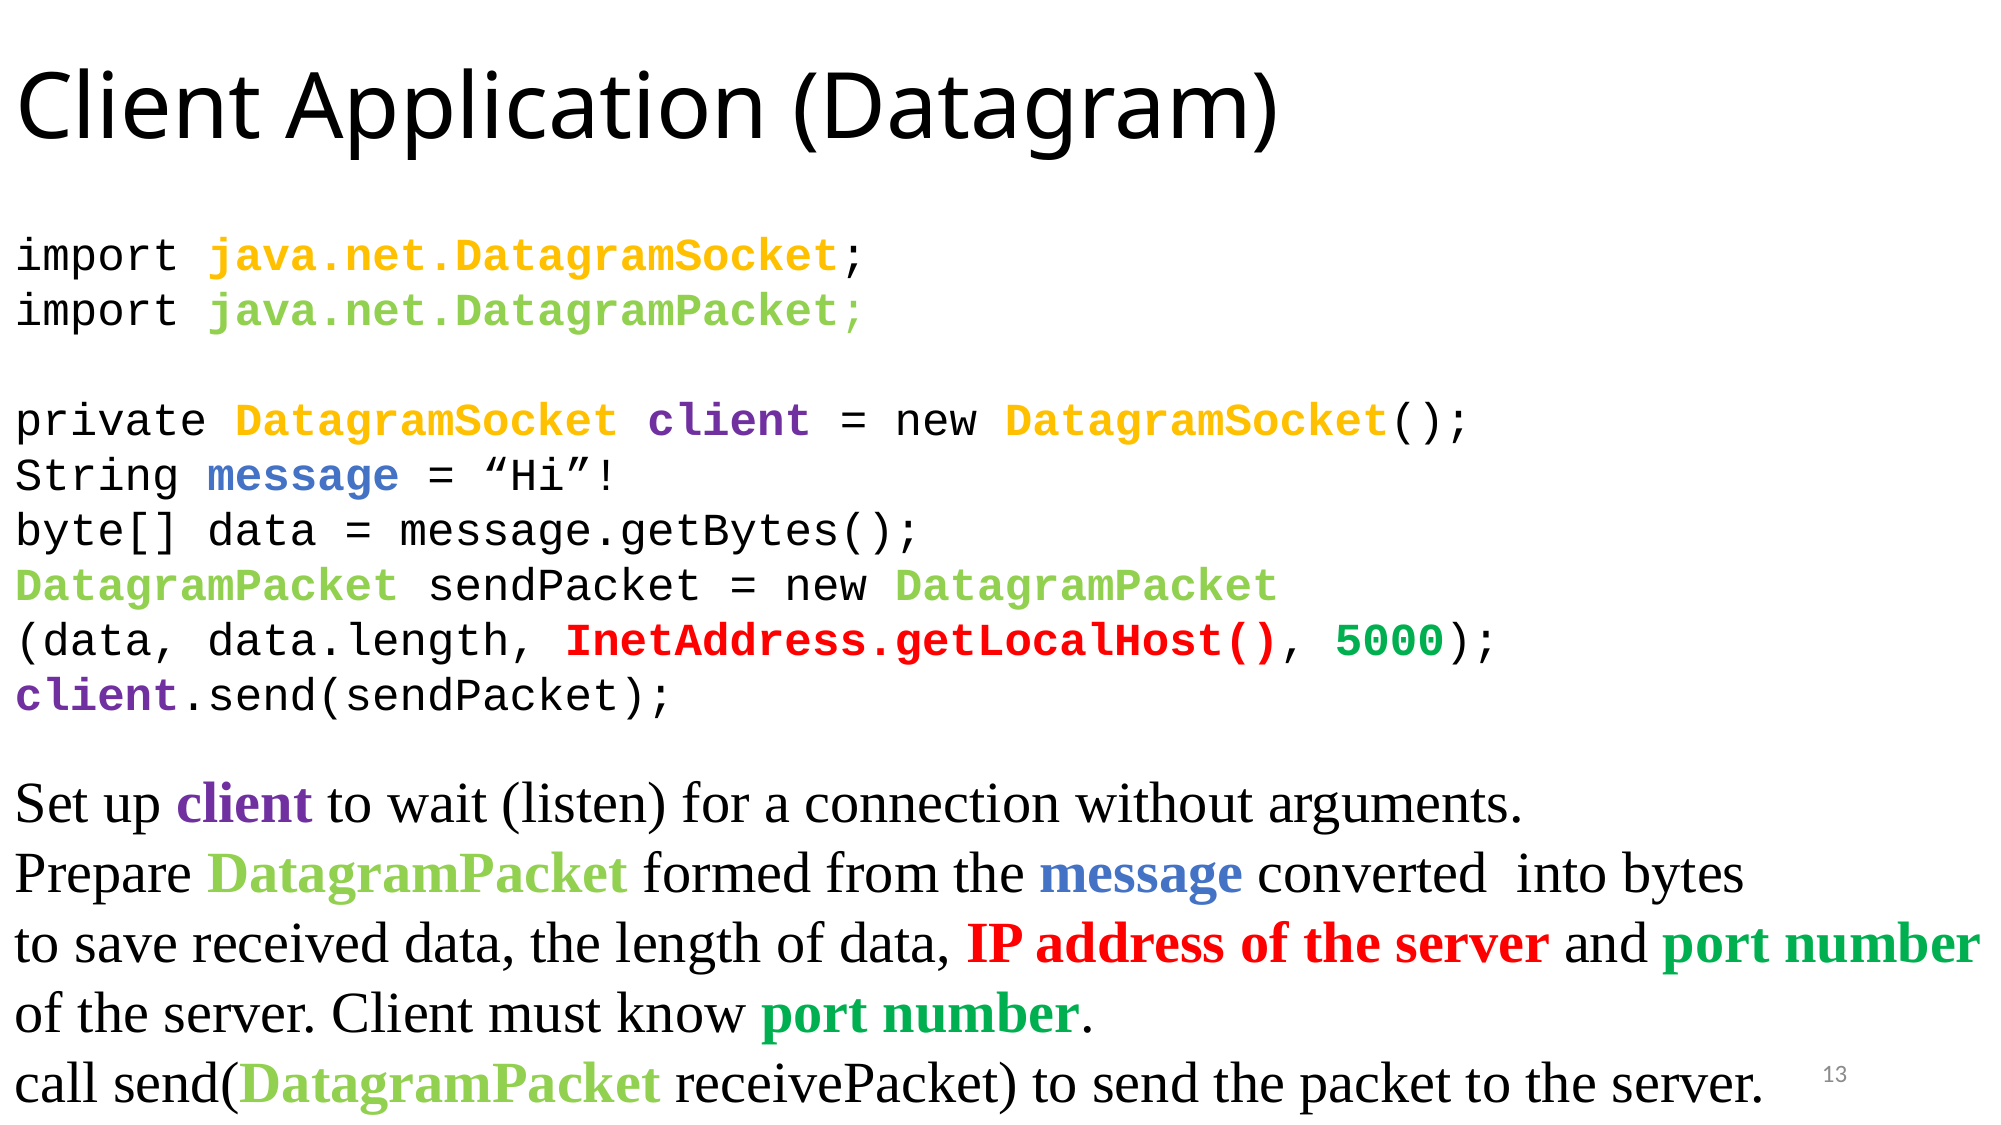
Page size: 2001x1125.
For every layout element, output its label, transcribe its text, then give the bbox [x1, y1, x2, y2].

text_box Set up client to wait (listen) for a connection without arguments. Prepare DatagramPacket formed from the message converted into bytes to save received data, the length of data, IP address of the server and port number of the server. Client must know port number. call send(DatagramPacket receivePacket) to send the packet to the server. [0, 756, 2000, 1122]
text_box import java.net.DatagramSocket; import java.net.DatagramPacket; private DatagramSocket client = new DatagramSocket(); String message = “Hi”! byte[] data = message.getBytes(); DatagramPacket sendPacket = new DatagramPacket (data, data.length, InetAddress.getLocalHost(), 5000); client.send(sendPacket); [0, 217, 2000, 727]
title Client Application (Datagram) [0, 0, 2000, 217]
